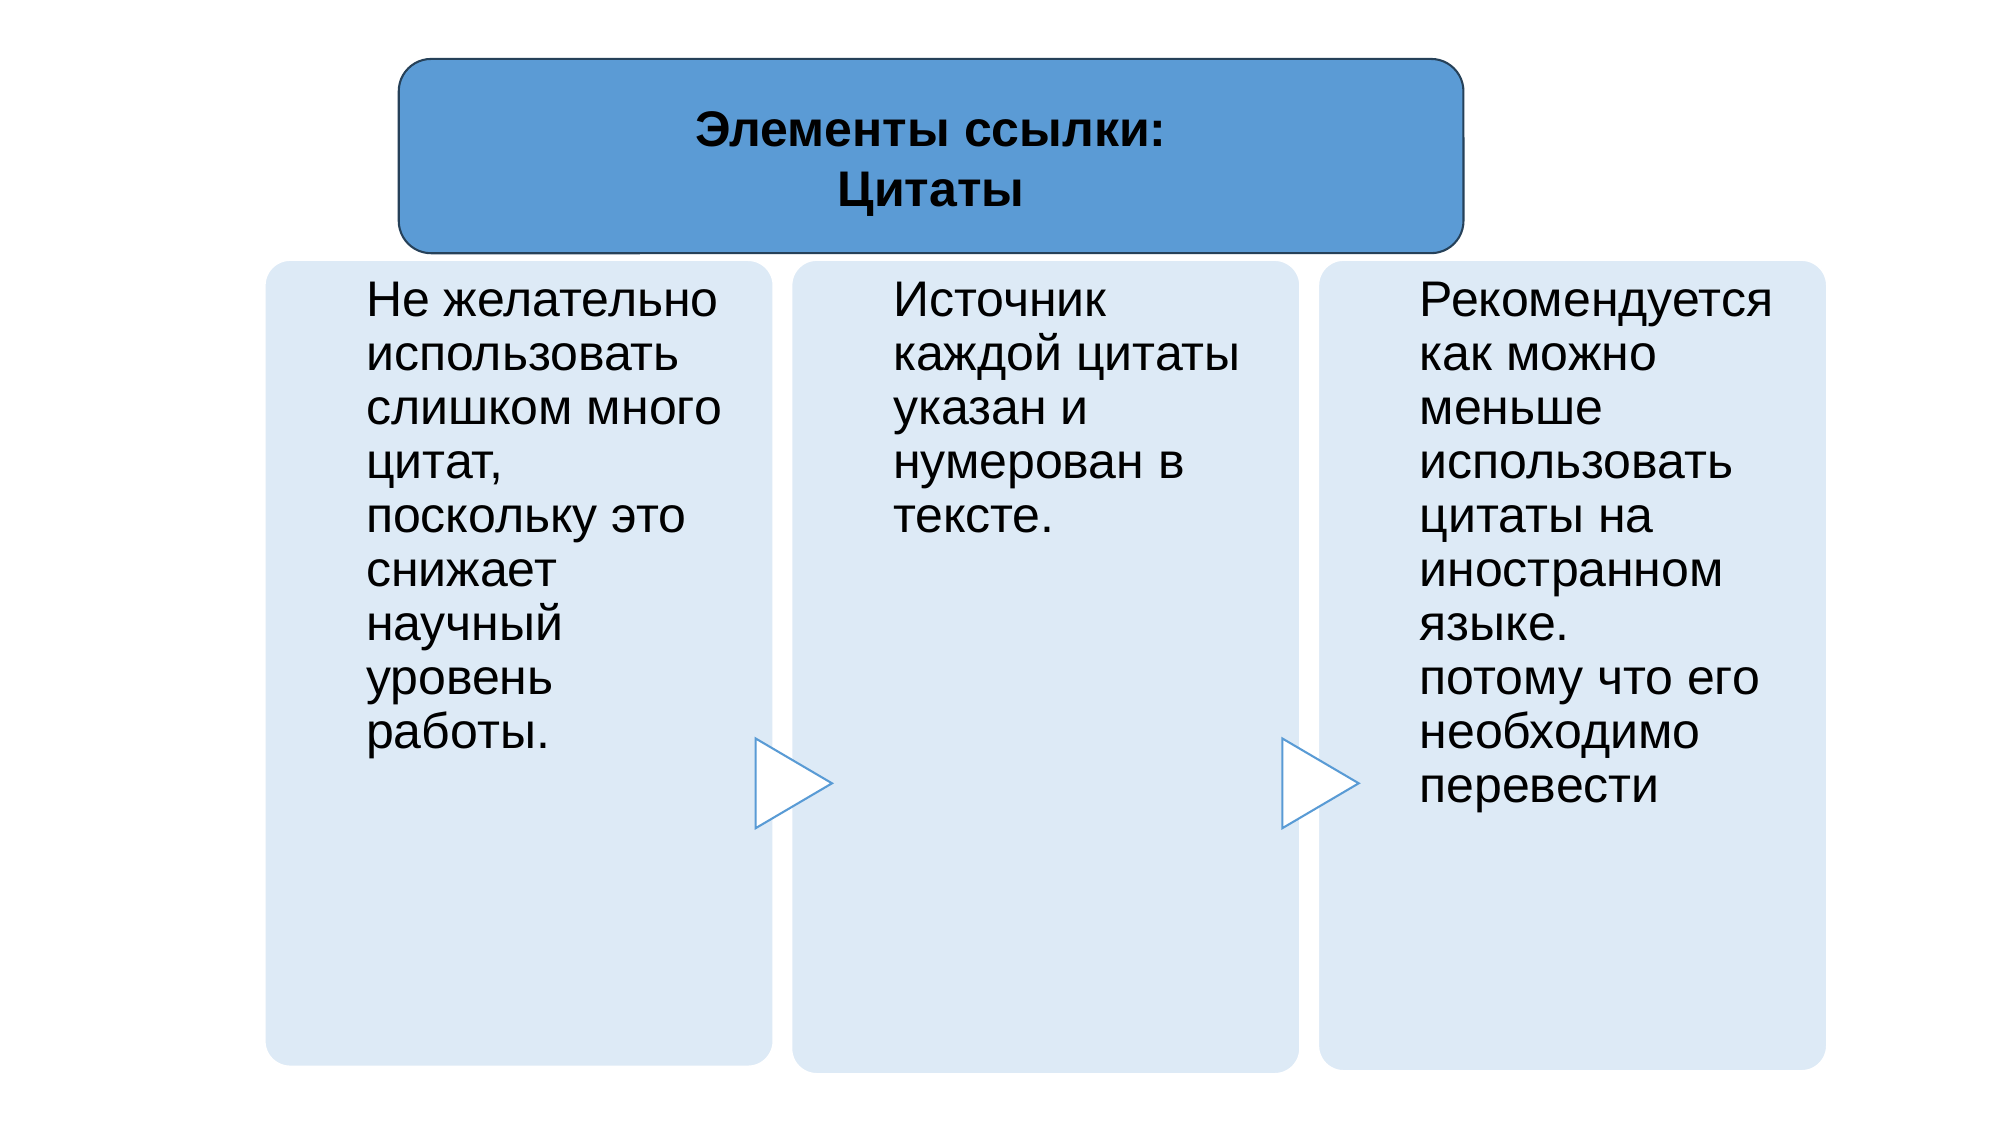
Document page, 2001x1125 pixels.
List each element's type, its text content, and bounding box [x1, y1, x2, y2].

text_box Элементы ссылки: Цитаты [398, 58, 1464, 254]
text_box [264, 259, 1828, 1075]
